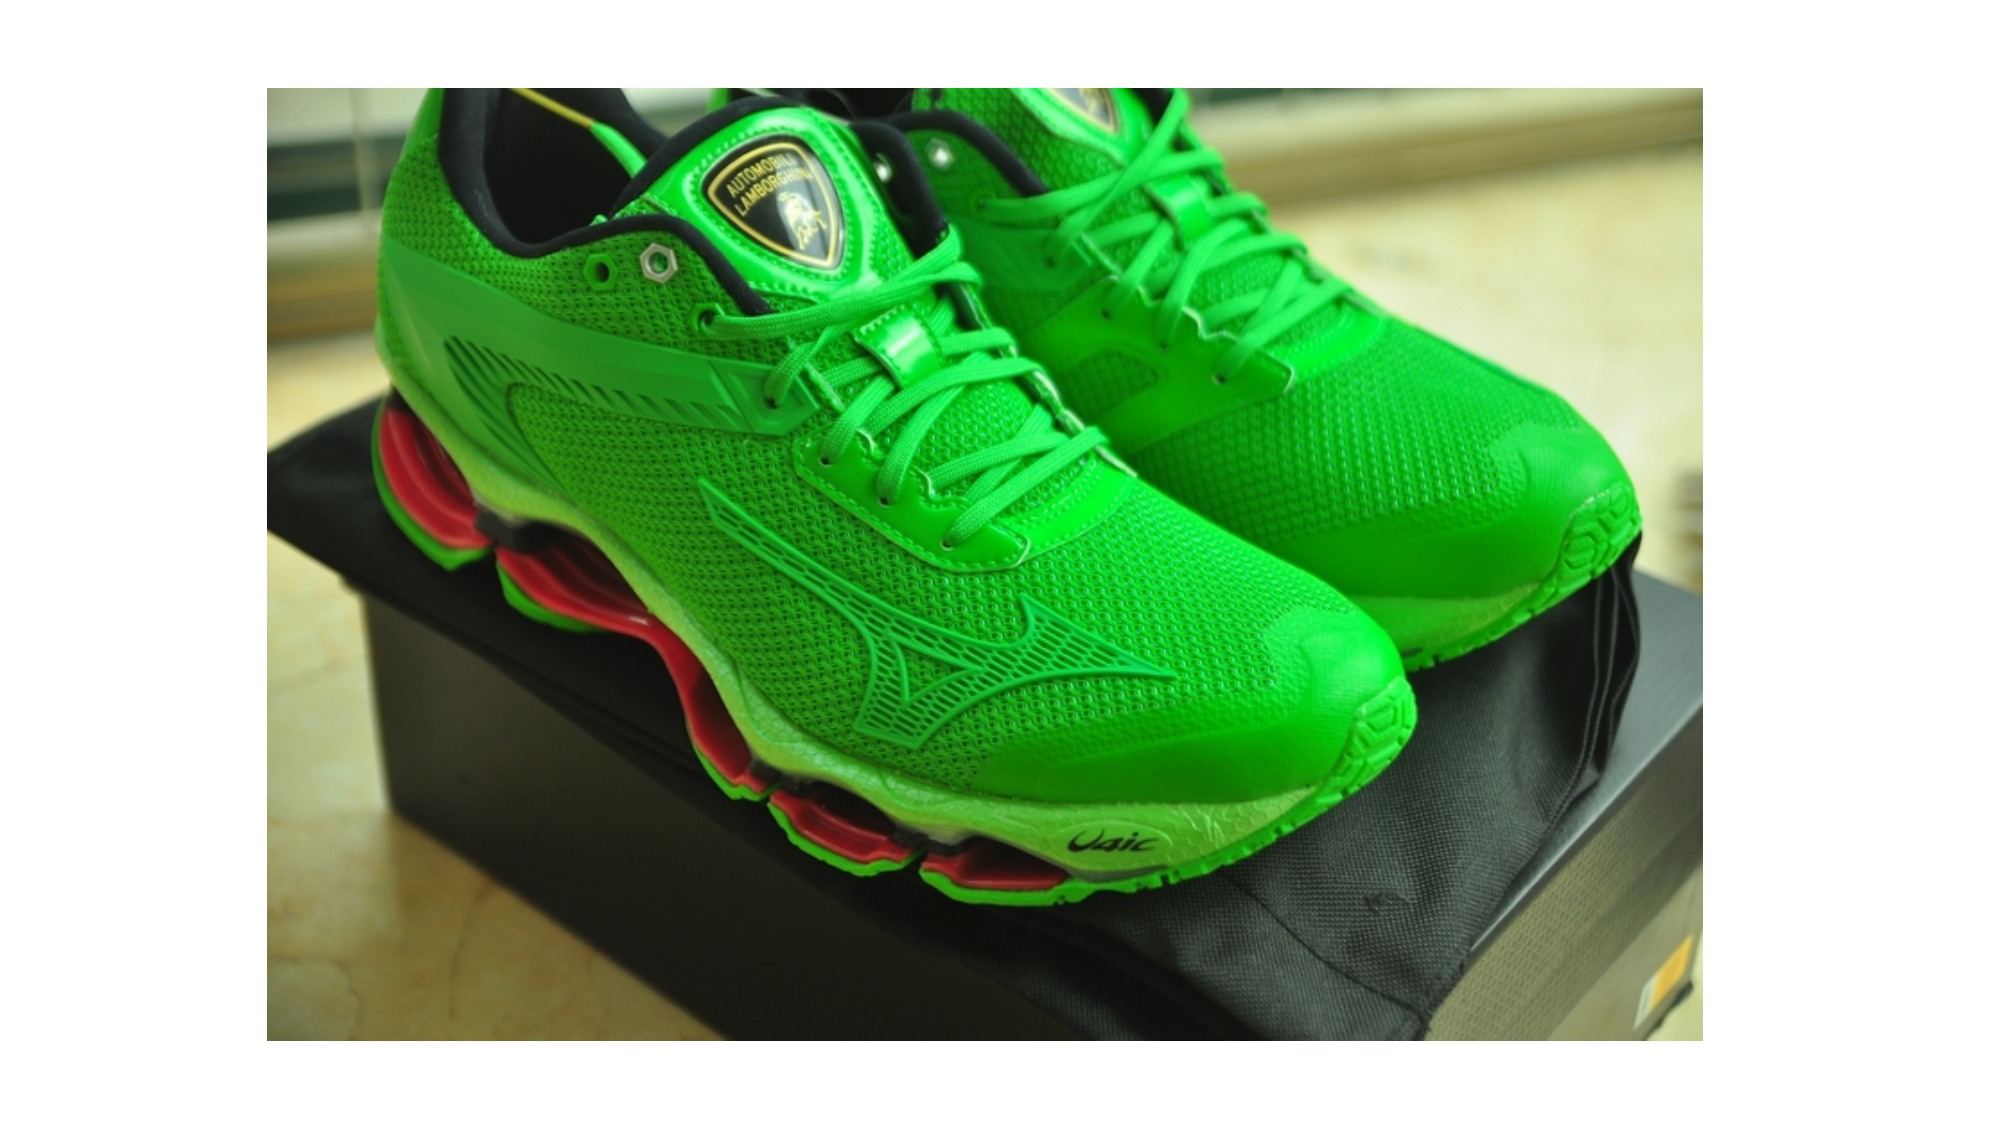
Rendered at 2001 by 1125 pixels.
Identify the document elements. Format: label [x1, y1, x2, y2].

picture [267, 88, 1703, 1041]
